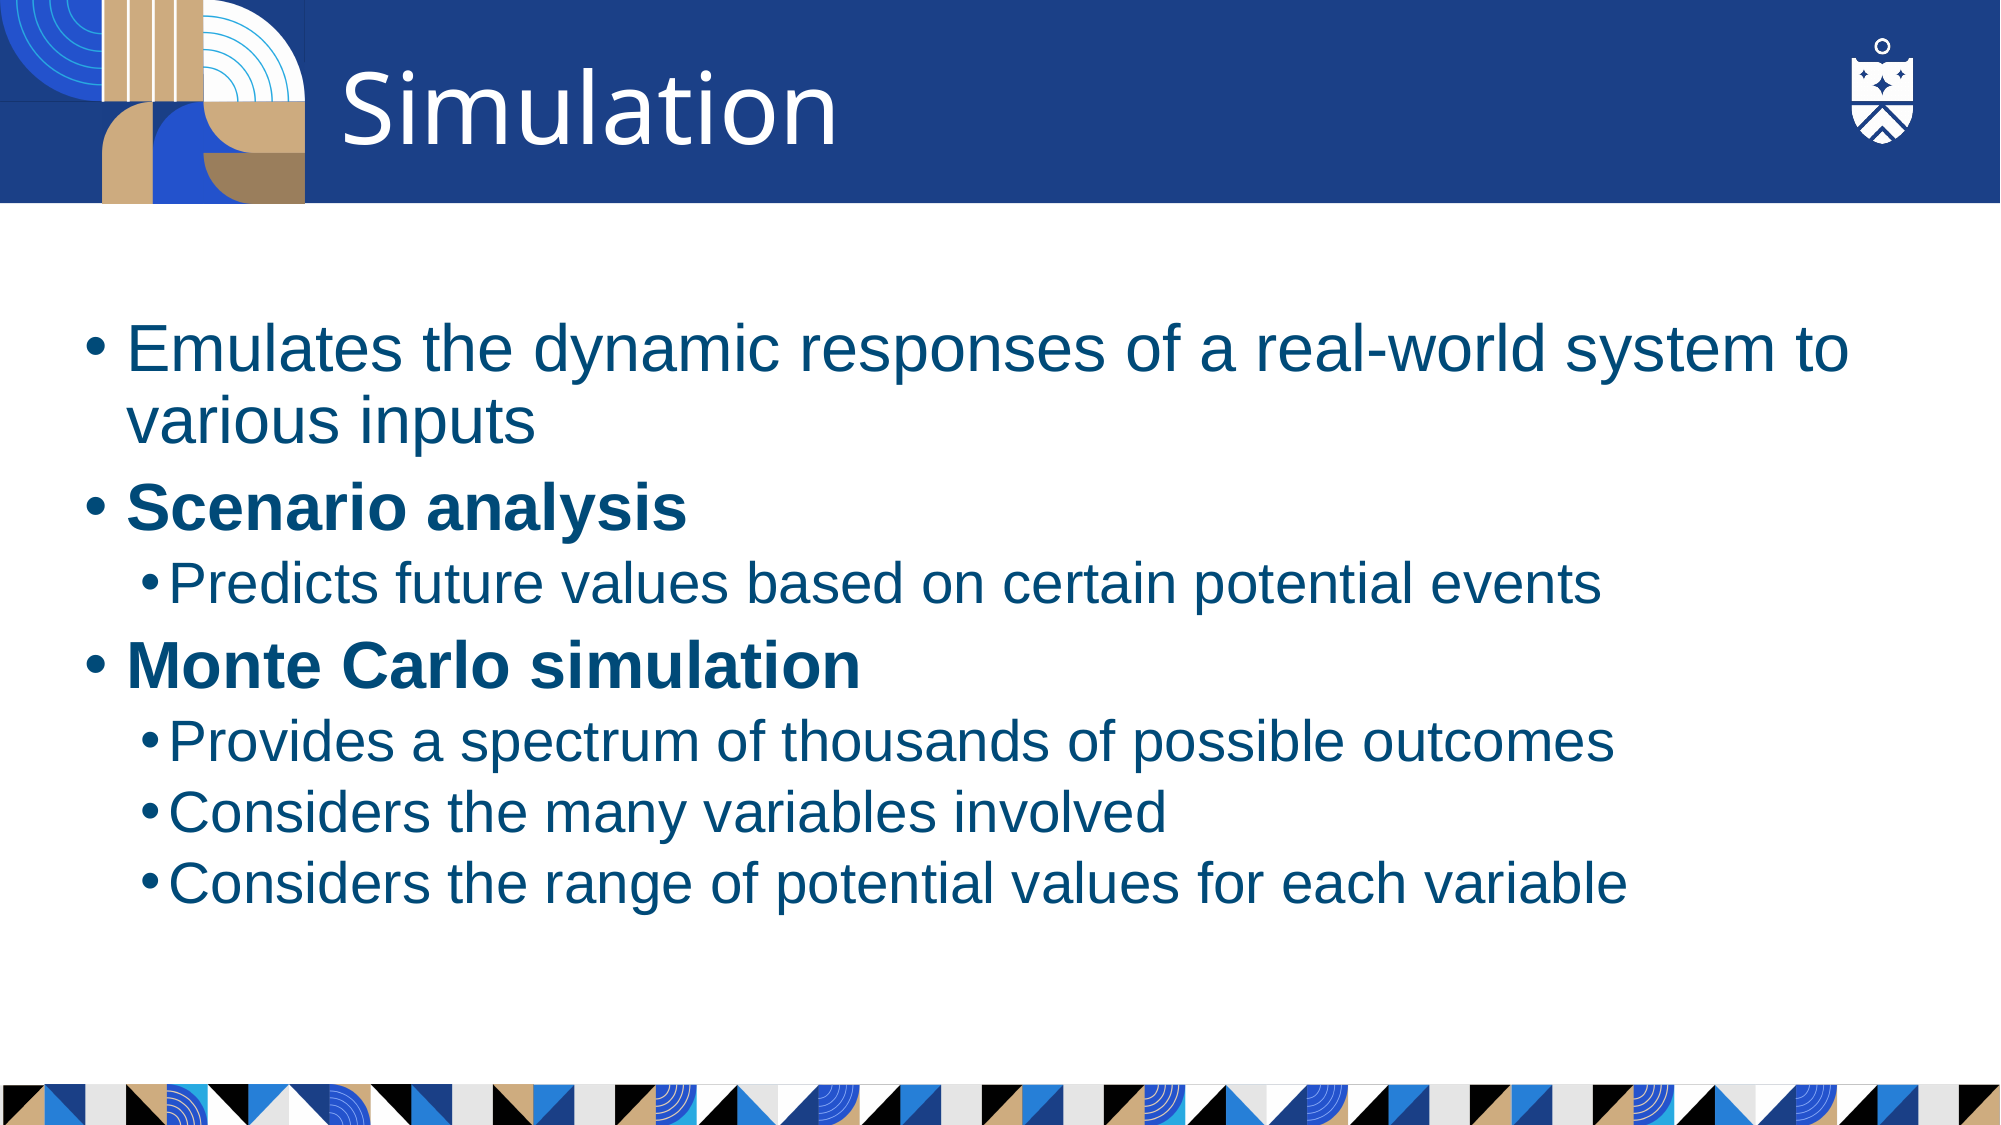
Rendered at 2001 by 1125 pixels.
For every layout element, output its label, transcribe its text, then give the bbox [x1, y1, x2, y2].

picture [0, 0, 305, 204]
picture [1851, 38, 1933, 144]
picture [44, 1084, 2000, 1125]
title Simulation [340, 56, 1846, 169]
text_box Emulates the dynamic responses of a real-world system to various inputs Scenario analysis Predicts future values based on certain potential events Monte Carlo simulation Provides a spectrum of thousands of possible outcomes Considers the many variables involved Considers the range of potential values for each variable [69, 306, 1980, 924]
